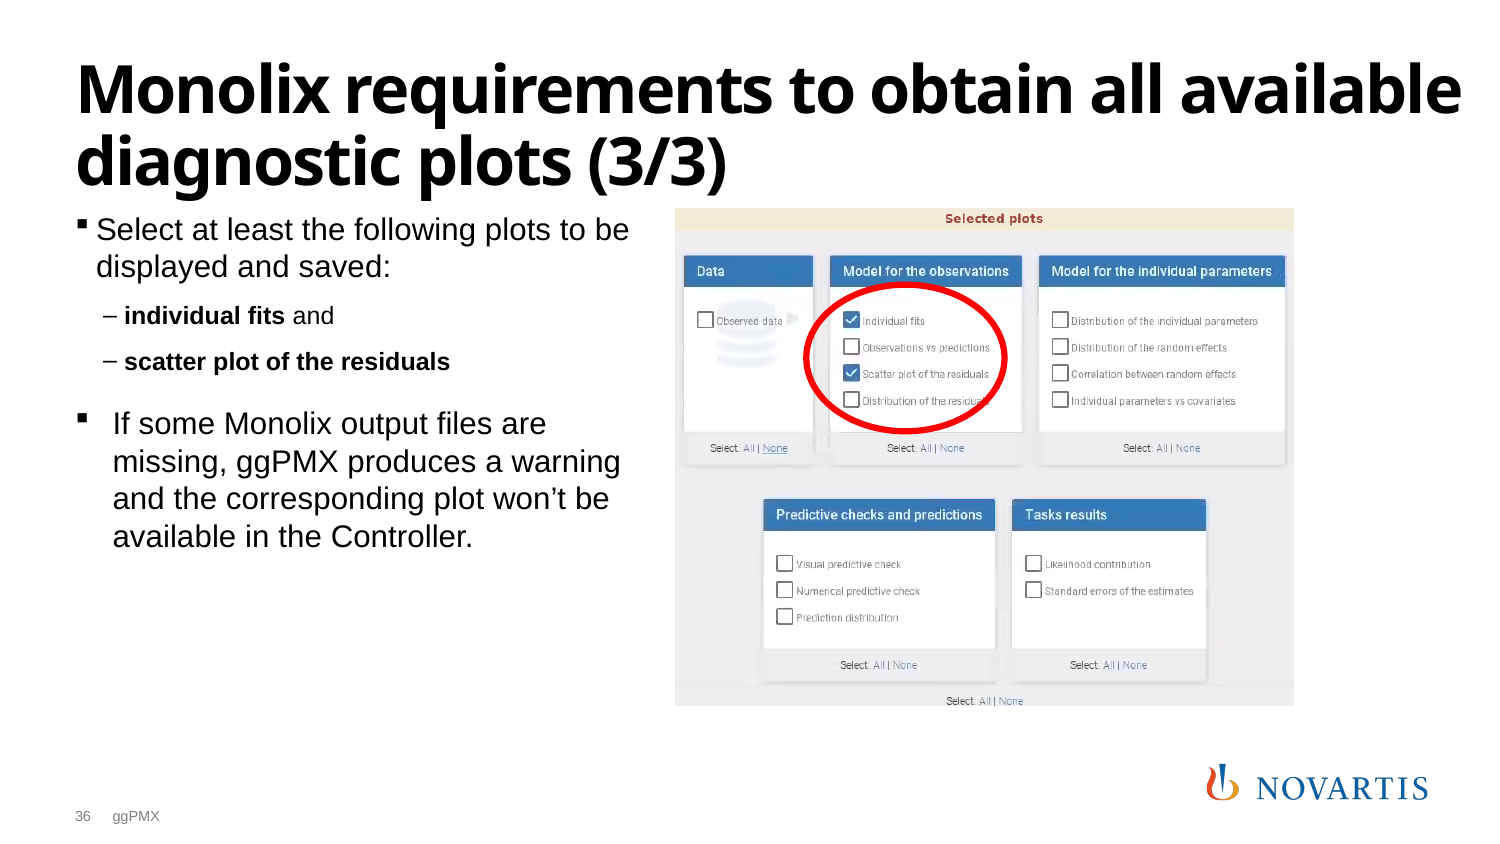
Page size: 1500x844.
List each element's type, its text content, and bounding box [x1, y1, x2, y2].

picture [674, 208, 1295, 706]
picture [1204, 761, 1430, 803]
list Select at least the following plots to be displayed and saved: individual fits and scatter plot of the residuals If some Monolix output files are missing, ggPMX produces a warning and the corresponding plot won’t be available in the Controller. [75, 209, 666, 788]
slide_number 36 [75, 806, 113, 844]
footer ggPMX [113, 806, 735, 844]
title Monolix requirements to obtain all available diagnostic plots (3/3) [75, 56, 1463, 214]
